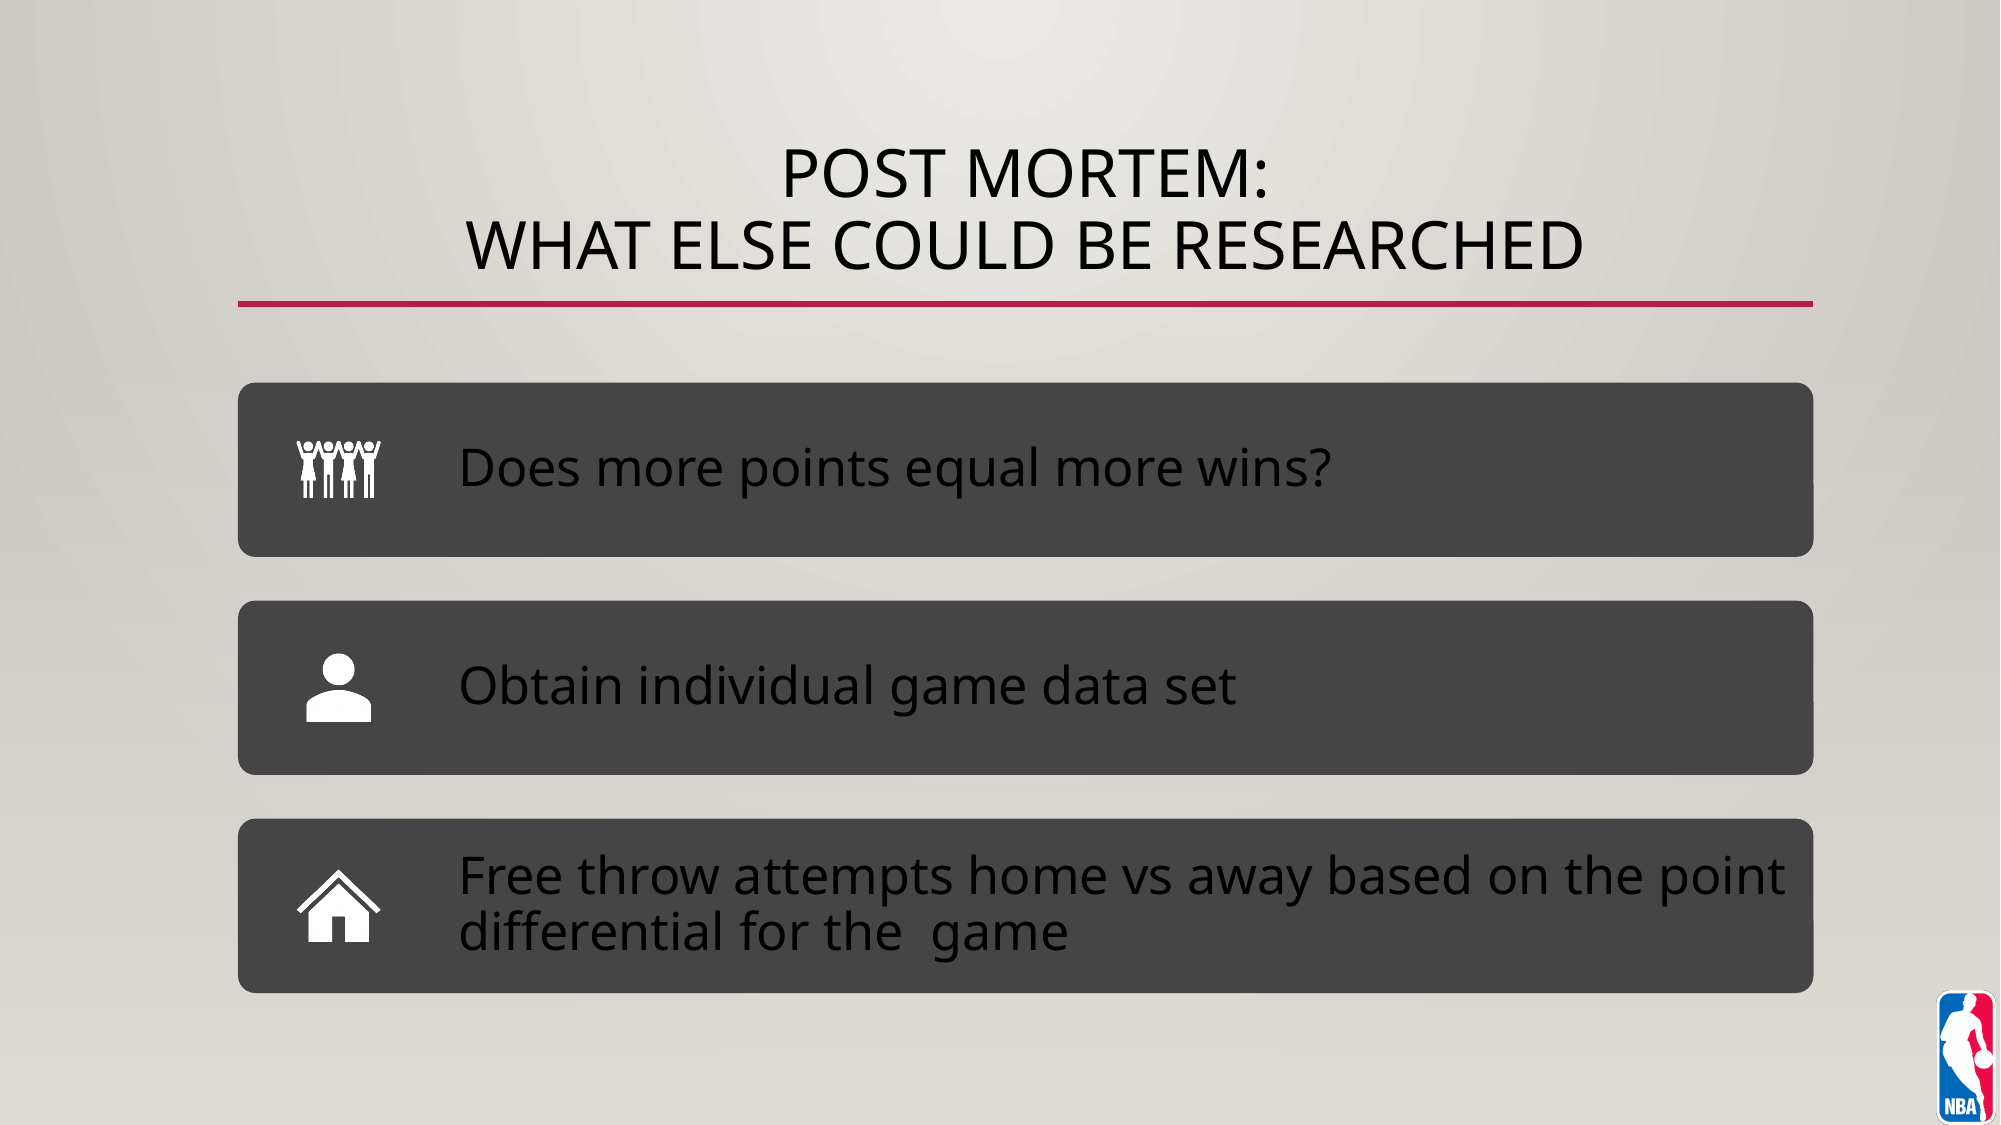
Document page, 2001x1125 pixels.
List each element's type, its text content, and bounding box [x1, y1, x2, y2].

text_box [0, 330, 2000, 1125]
text_box [0, 0, 2000, 330]
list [237, 382, 1814, 994]
title Post Mortem: What else could be researched [238, 131, 1814, 303]
picture [1935, 990, 1996, 1125]
